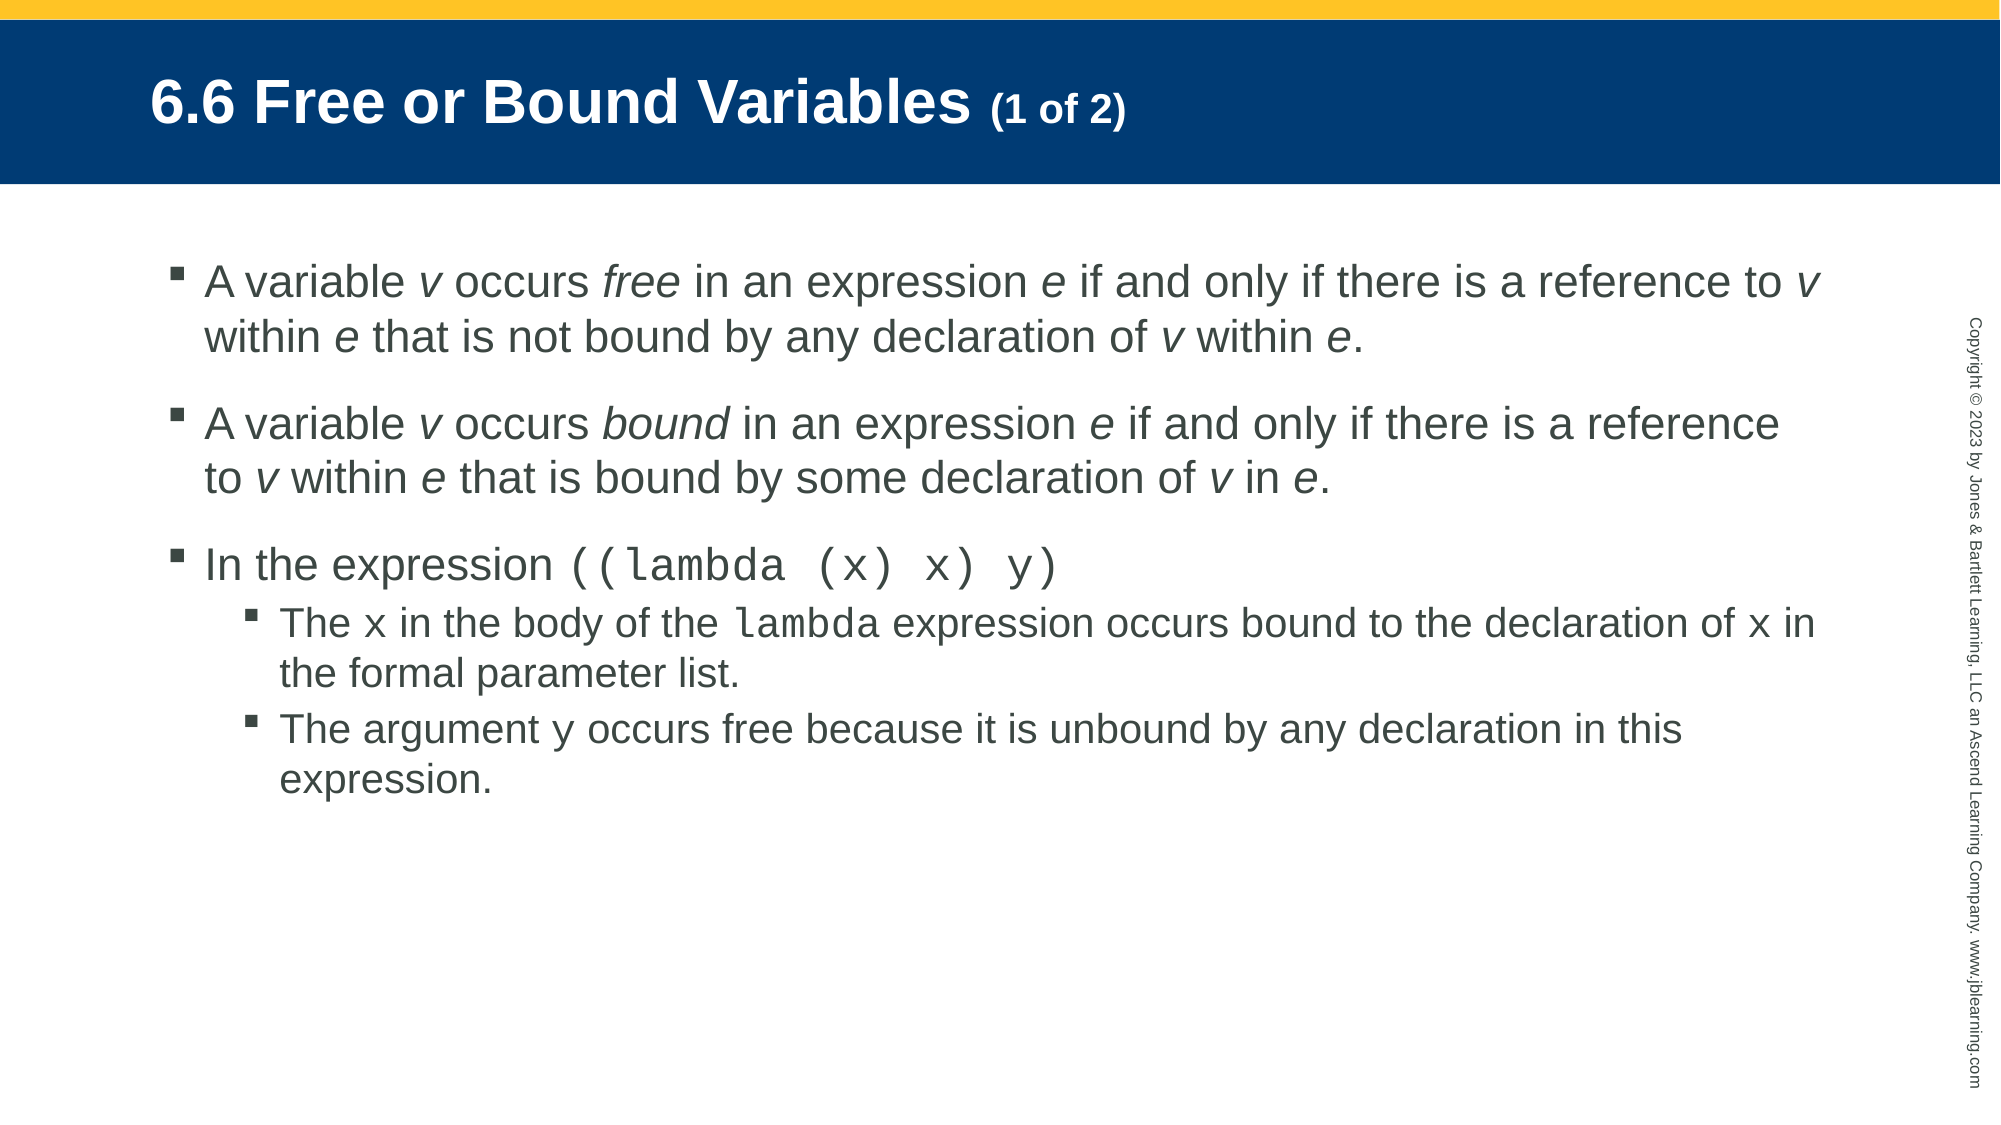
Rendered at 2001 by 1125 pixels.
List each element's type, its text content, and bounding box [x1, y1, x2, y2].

title 6.6 Free or Bound Variables (1 of 2) [0, 19, 2000, 185]
list A variable v occurs free in an expression e if and only if there is a reference to v within e that is not bound by any declaration of v within e. A variable v occurs bound in an expression e if and only if there is a reference to v within e that is bound by some declaration of v in e. In the expression ((lambda (x) x) y) The x in the body of the lambda expression occurs bound to the declaration of x in the formal parameter list. The argument y occurs free because it is unbound by any declaration in this expression. [151, 244, 1840, 1016]
